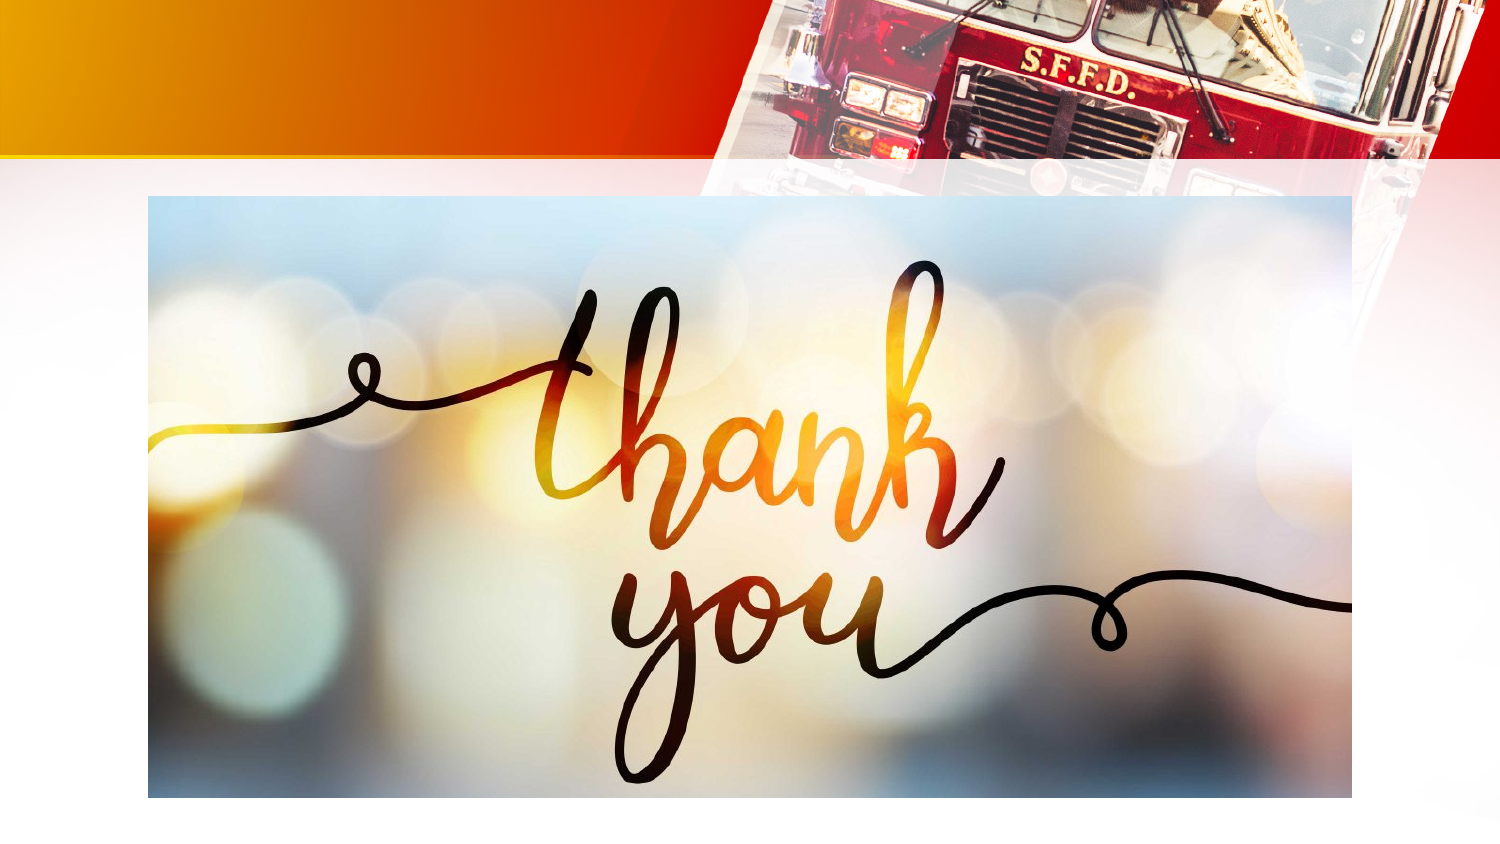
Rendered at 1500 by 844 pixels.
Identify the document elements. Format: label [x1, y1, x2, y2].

picture [0, 0, 1500, 844]
list [148, 196, 1352, 798]
